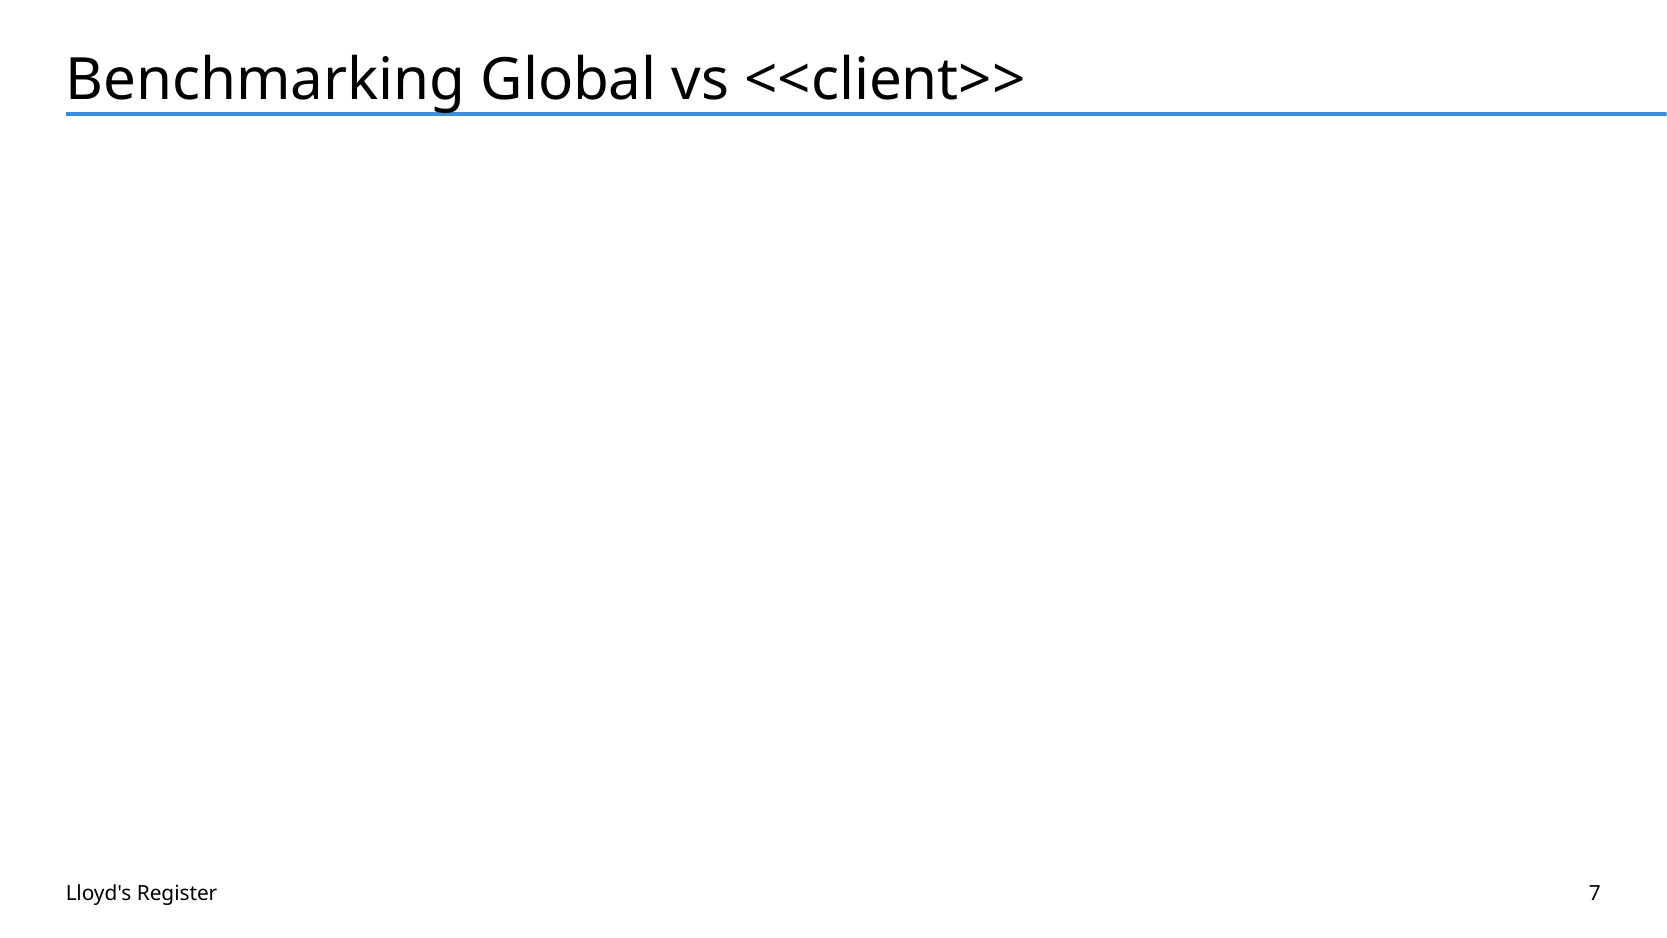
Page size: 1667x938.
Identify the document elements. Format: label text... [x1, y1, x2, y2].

title Benchmarking Global vs <<client>> [65, 48, 1601, 114]
slide_number 7 [1225, 868, 1601, 919]
footer Lloyd's Register [65, 868, 377, 919]
